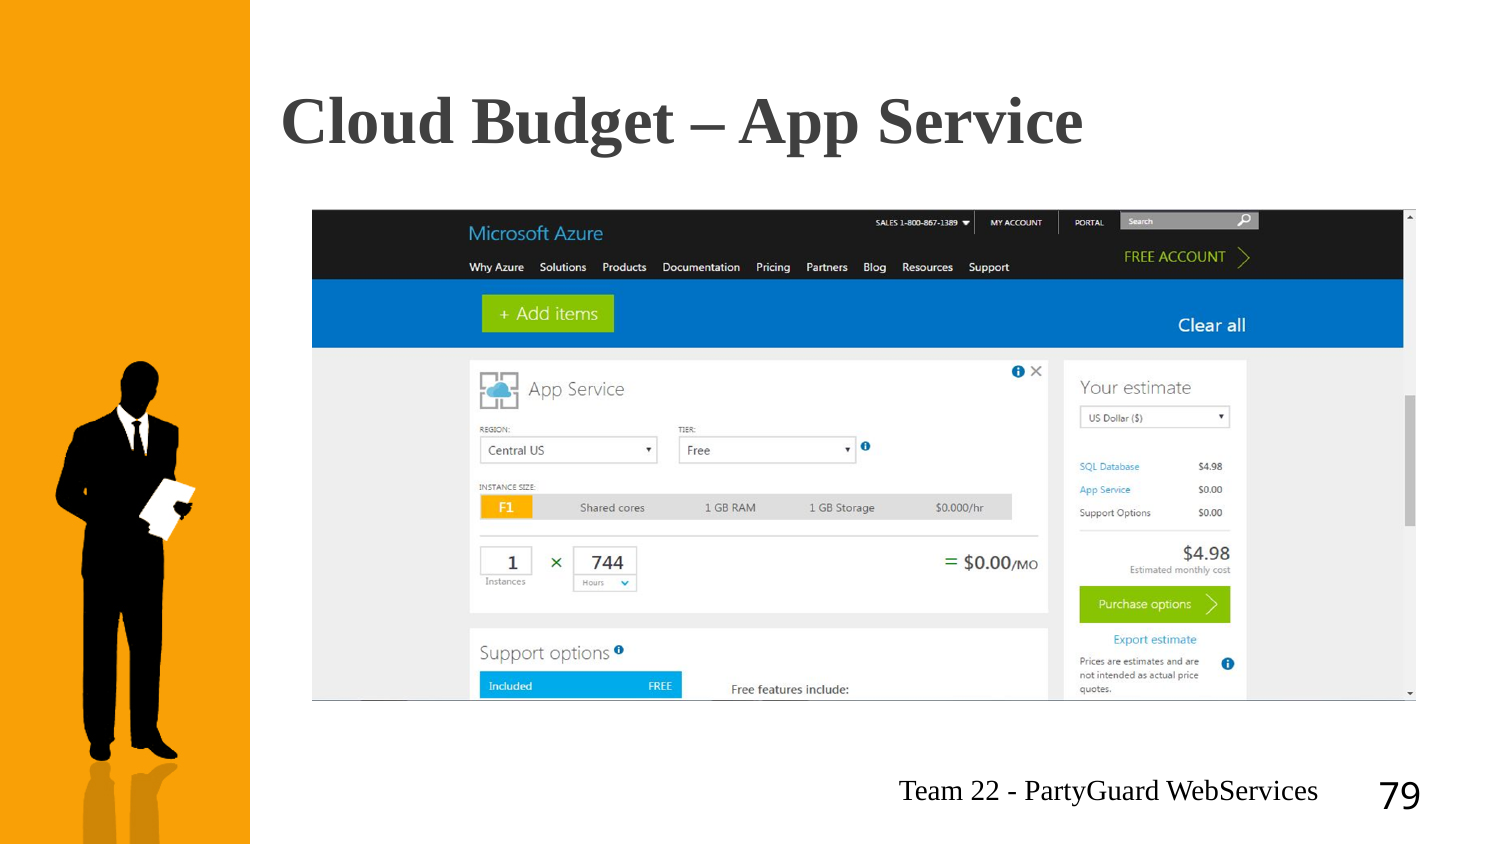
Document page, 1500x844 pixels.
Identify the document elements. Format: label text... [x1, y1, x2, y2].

text_box Team 22 - PartyGuard WebServices [884, 764, 1334, 815]
text_box 79 [1363, 764, 1437, 825]
title Cloud Budget – App Service [265, 43, 1500, 189]
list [312, 208, 1416, 701]
picture [0, 0, 1500, 844]
